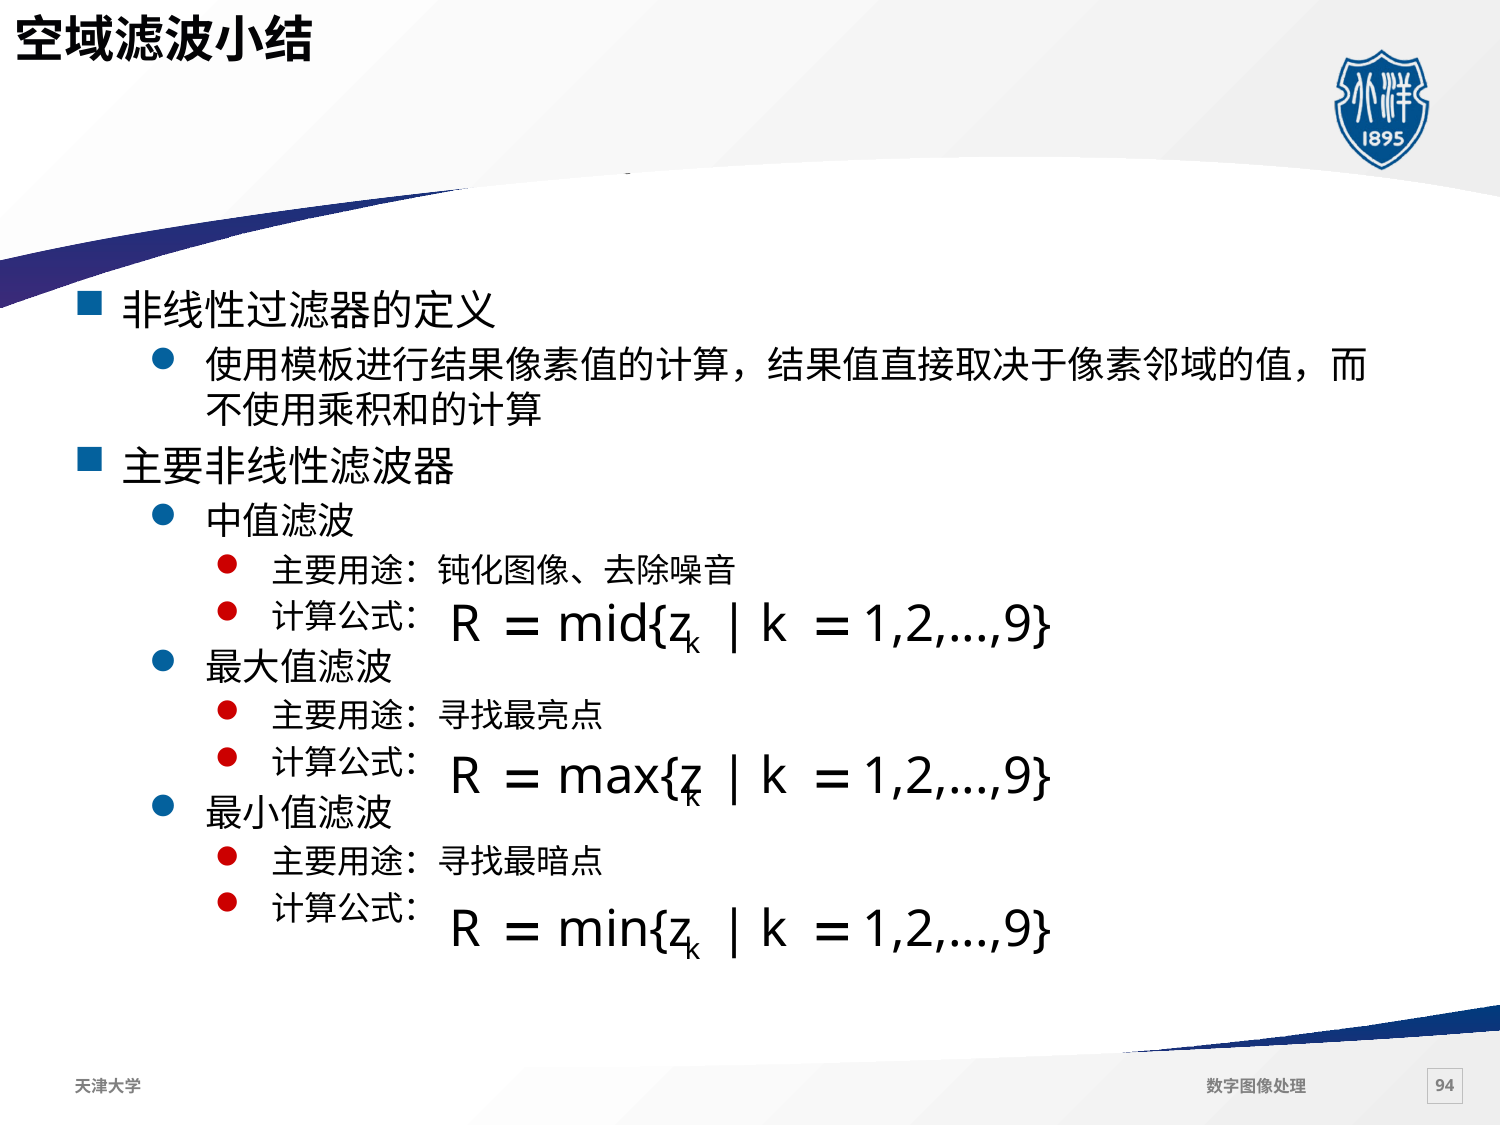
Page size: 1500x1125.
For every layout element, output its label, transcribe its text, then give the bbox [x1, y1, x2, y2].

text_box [442, 586, 1117, 663]
list 空域滤波小结 [0, 0, 838, 88]
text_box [442, 891, 1117, 969]
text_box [442, 738, 1117, 816]
list 非线性过滤器的定义 使用模板进行结果像素值的计算，结果值直接取决于像素邻域的值，而不使用乘积和的计算 主要非线性滤波器 中值滤波 主要用途：钝化图像、去除噪音 计算公式： 最大值滤波 主要用途：寻找最亮点 计算公式： 最小值滤波 主要用途：寻找最暗点 计算公式： [59, 276, 1410, 1017]
picture [1321, 47, 1447, 172]
